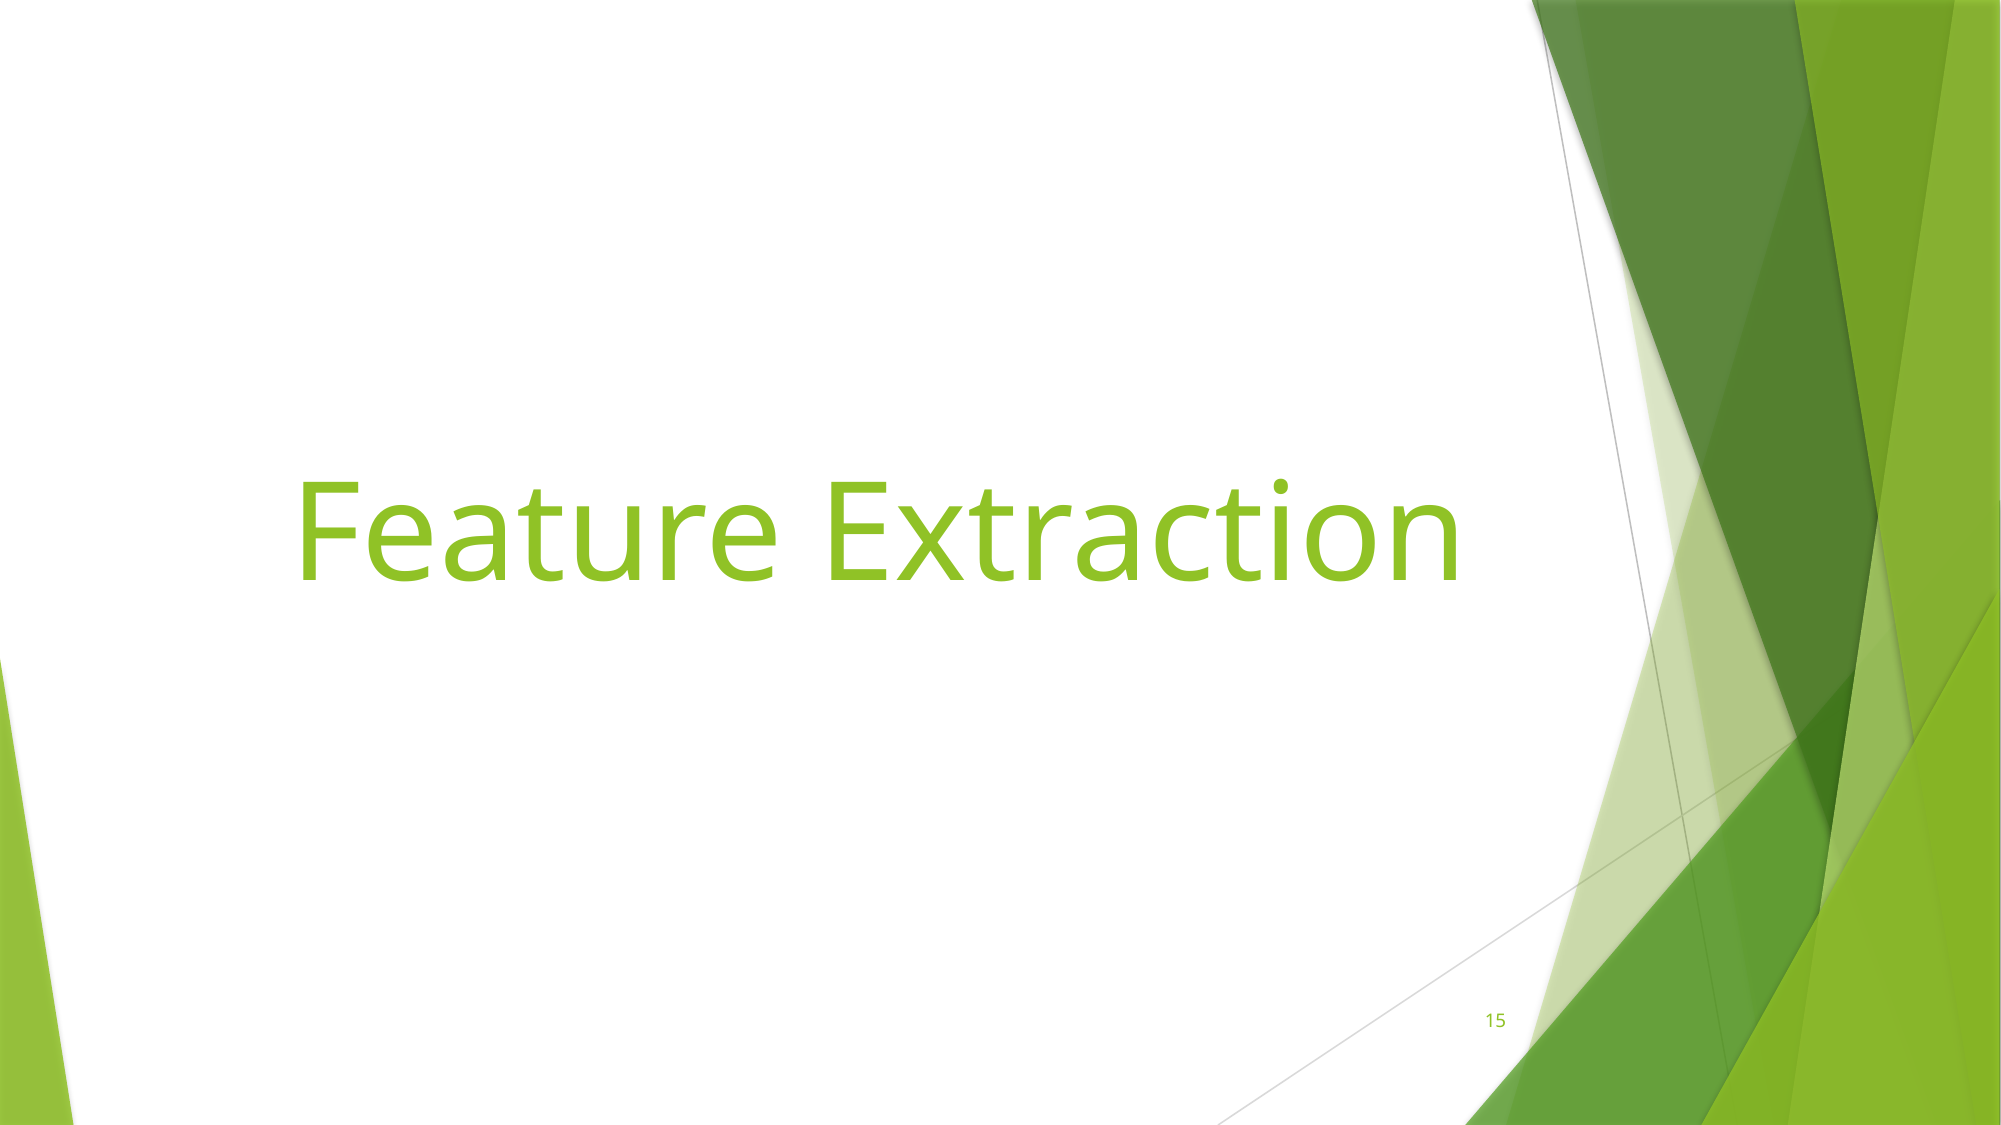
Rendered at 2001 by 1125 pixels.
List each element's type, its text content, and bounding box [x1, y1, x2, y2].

slide_number 15 [1409, 991, 1522, 1051]
title Feature Extraction [195, 435, 1565, 653]
